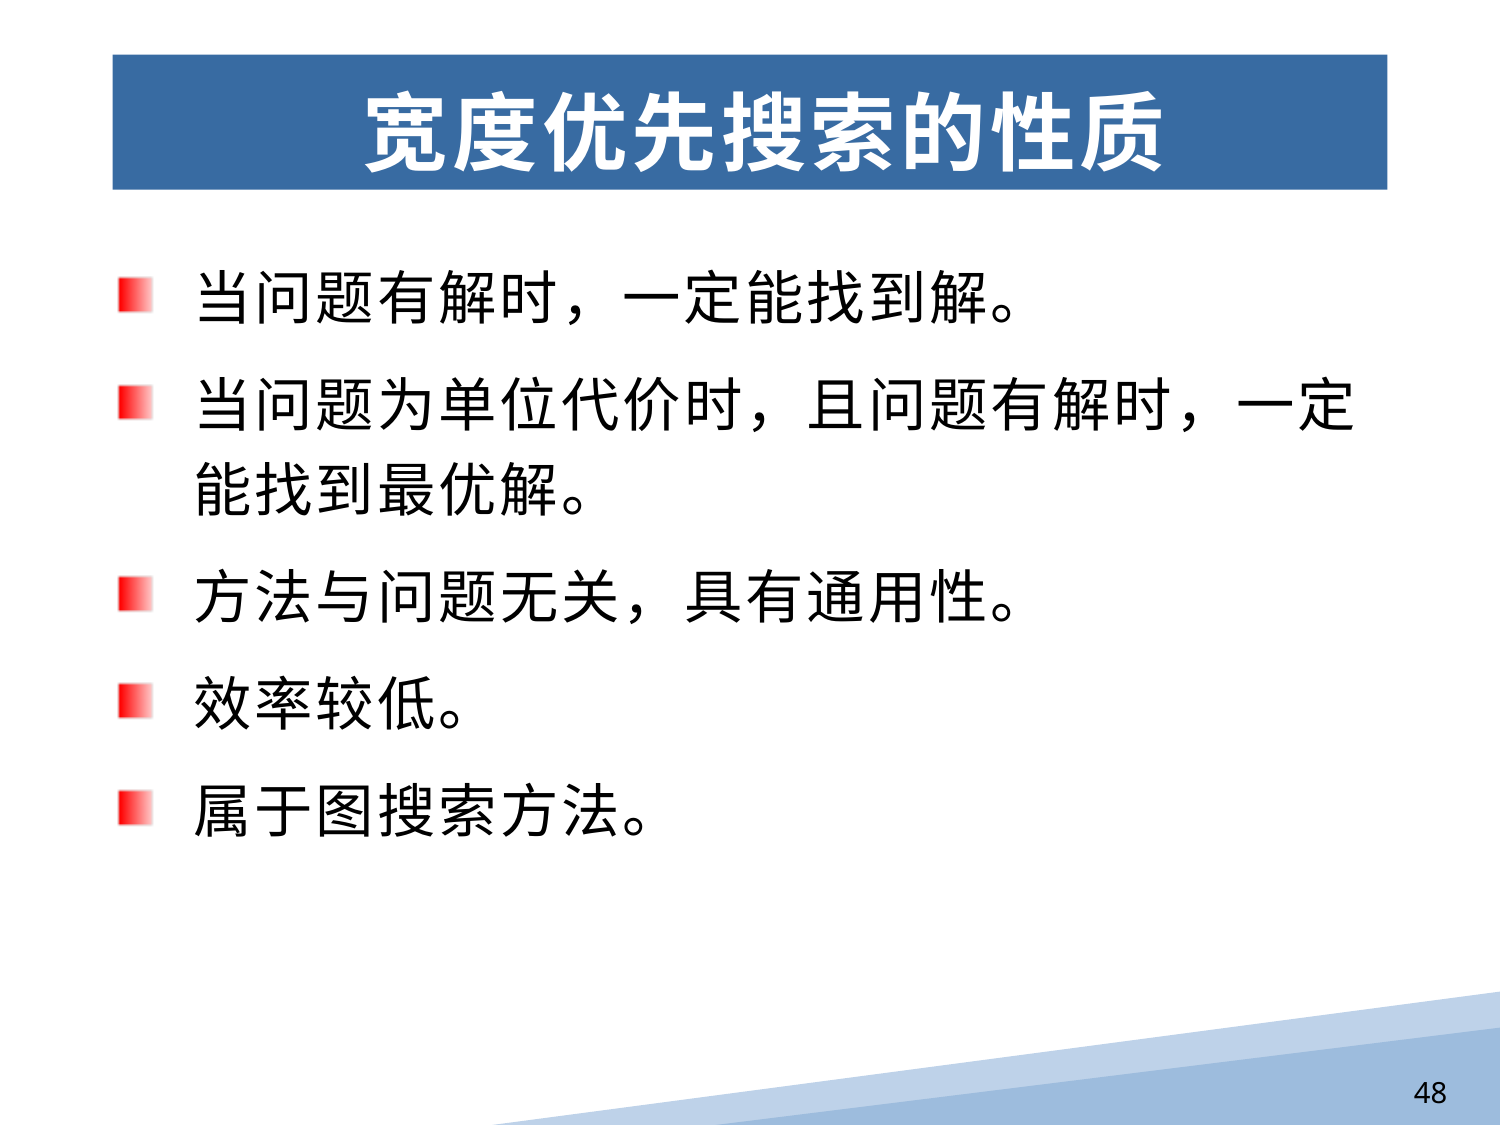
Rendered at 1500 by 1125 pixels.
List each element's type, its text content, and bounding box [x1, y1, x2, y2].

title 宽度优先搜索的性质 [112, 54, 1388, 190]
picture [116, 275, 157, 317]
list 当问题有解时，一定能找到解。 当问题为单位代价时，且问题有解时，一定能找到最优解。 方法与问题无关，具有通用性。 效率较低。 属于图搜索方法。 [101, 239, 1376, 840]
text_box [492, 991, 1500, 1125]
picture [116, 788, 157, 830]
picture [116, 681, 157, 723]
picture [116, 574, 157, 616]
picture [116, 383, 157, 424]
